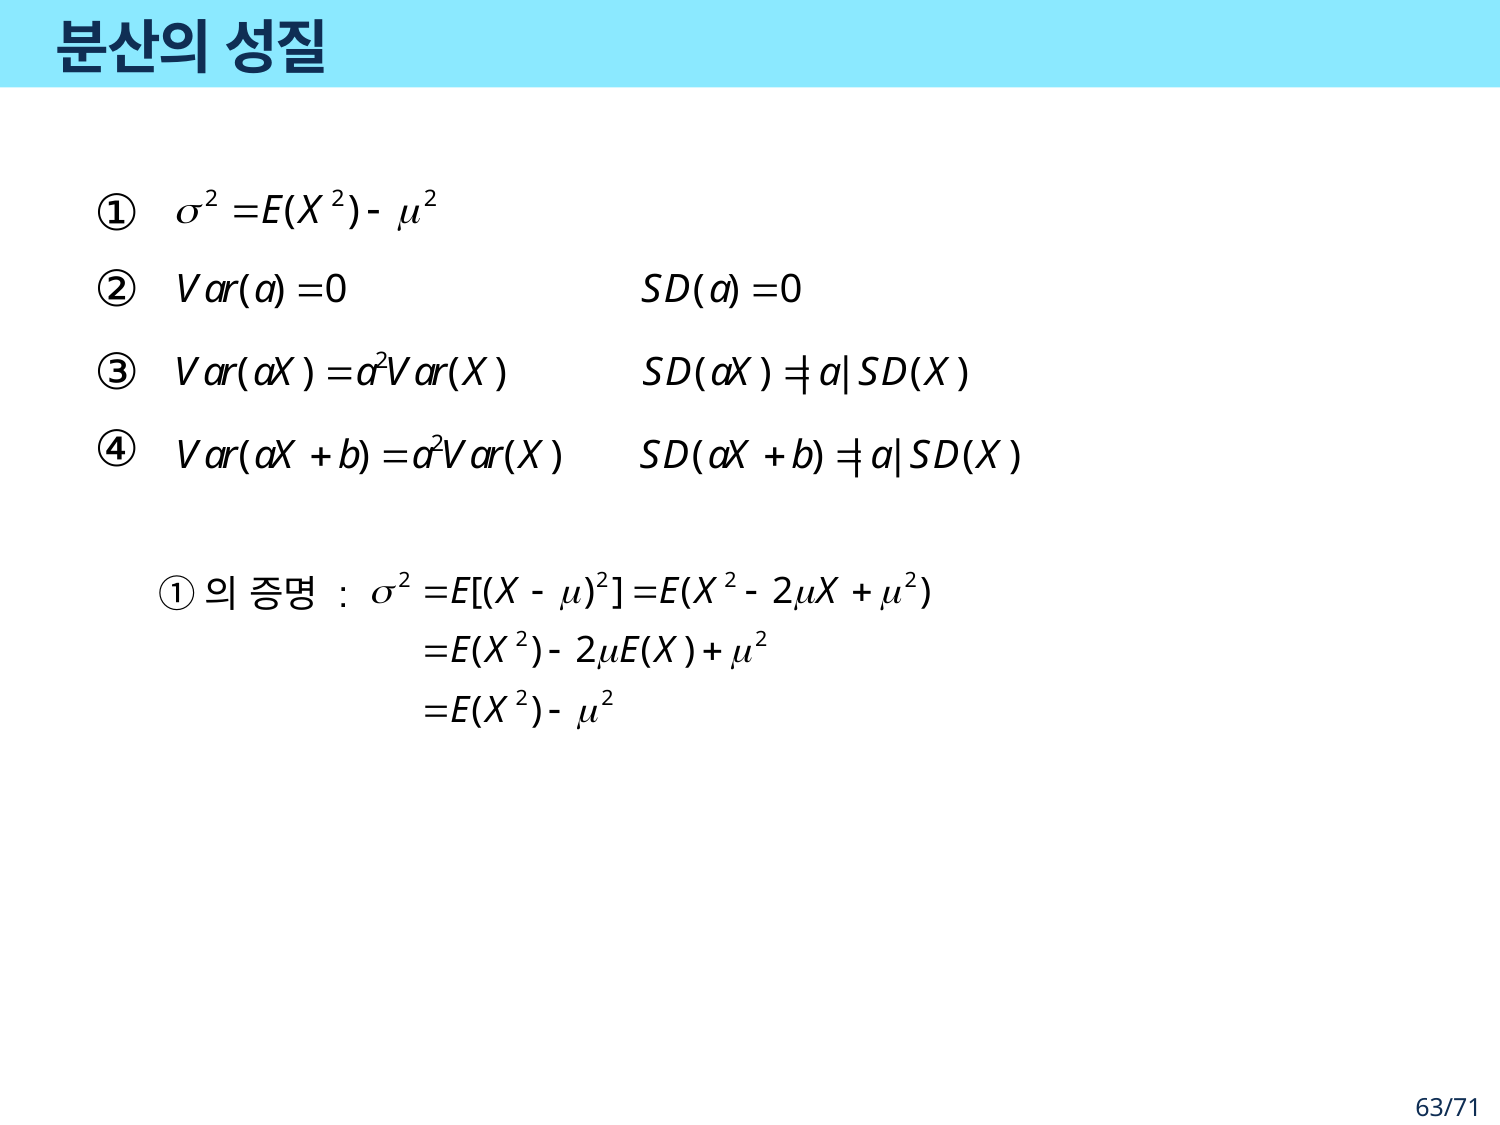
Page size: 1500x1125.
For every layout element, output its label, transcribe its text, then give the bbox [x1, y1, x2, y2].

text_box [365, 562, 938, 740]
title 분산의 성질 [40, 5, 1288, 84]
text_box ①의 증명 : [143, 562, 363, 623]
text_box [87, 180, 1029, 489]
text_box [76, 179, 157, 480]
